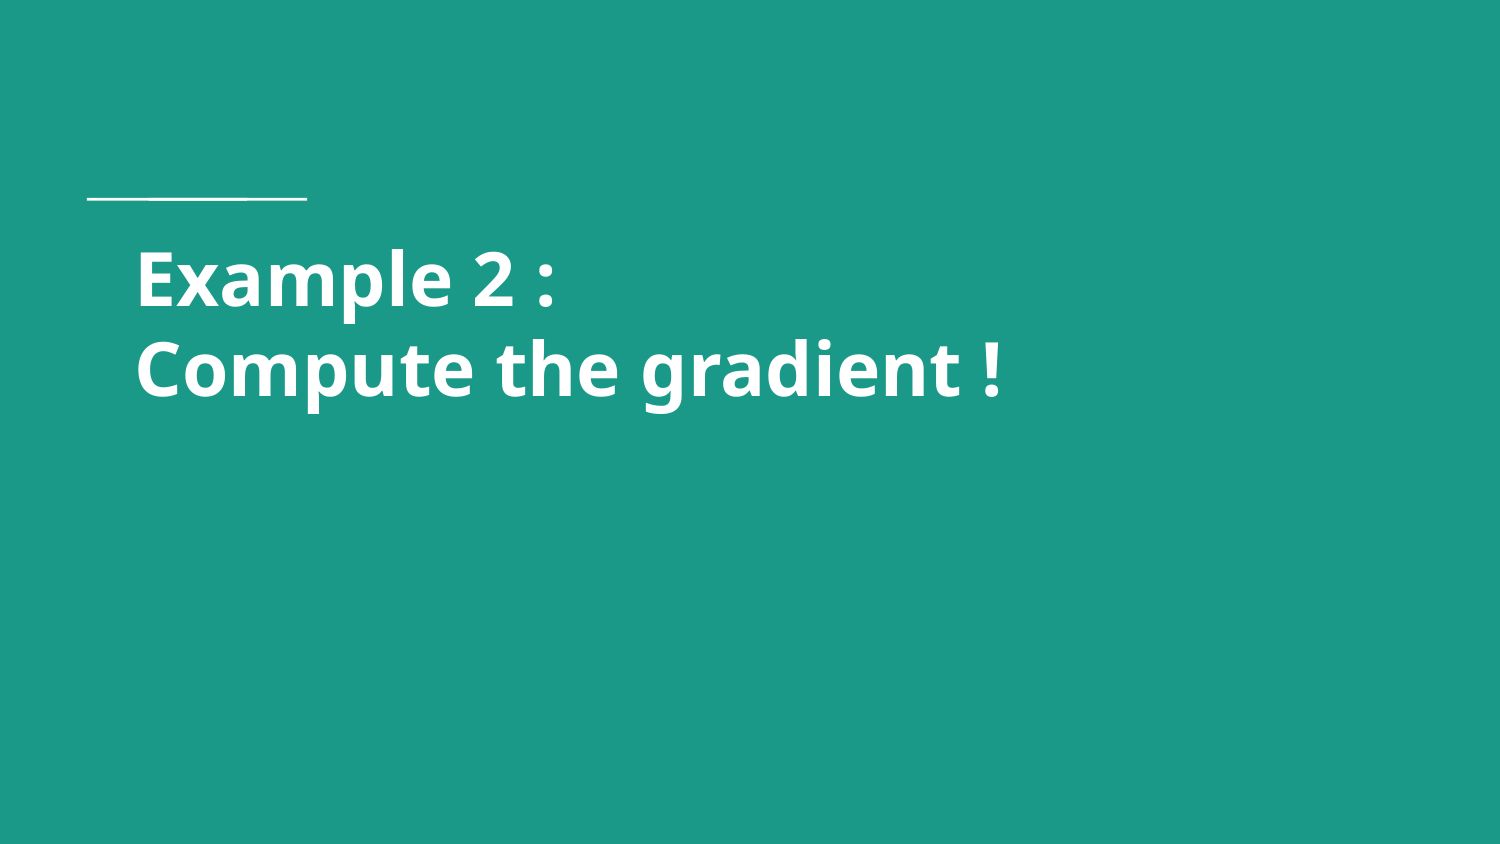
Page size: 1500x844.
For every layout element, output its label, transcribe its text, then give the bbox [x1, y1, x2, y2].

title Example 2 : Compute the gradient ! [119, 216, 1381, 466]
